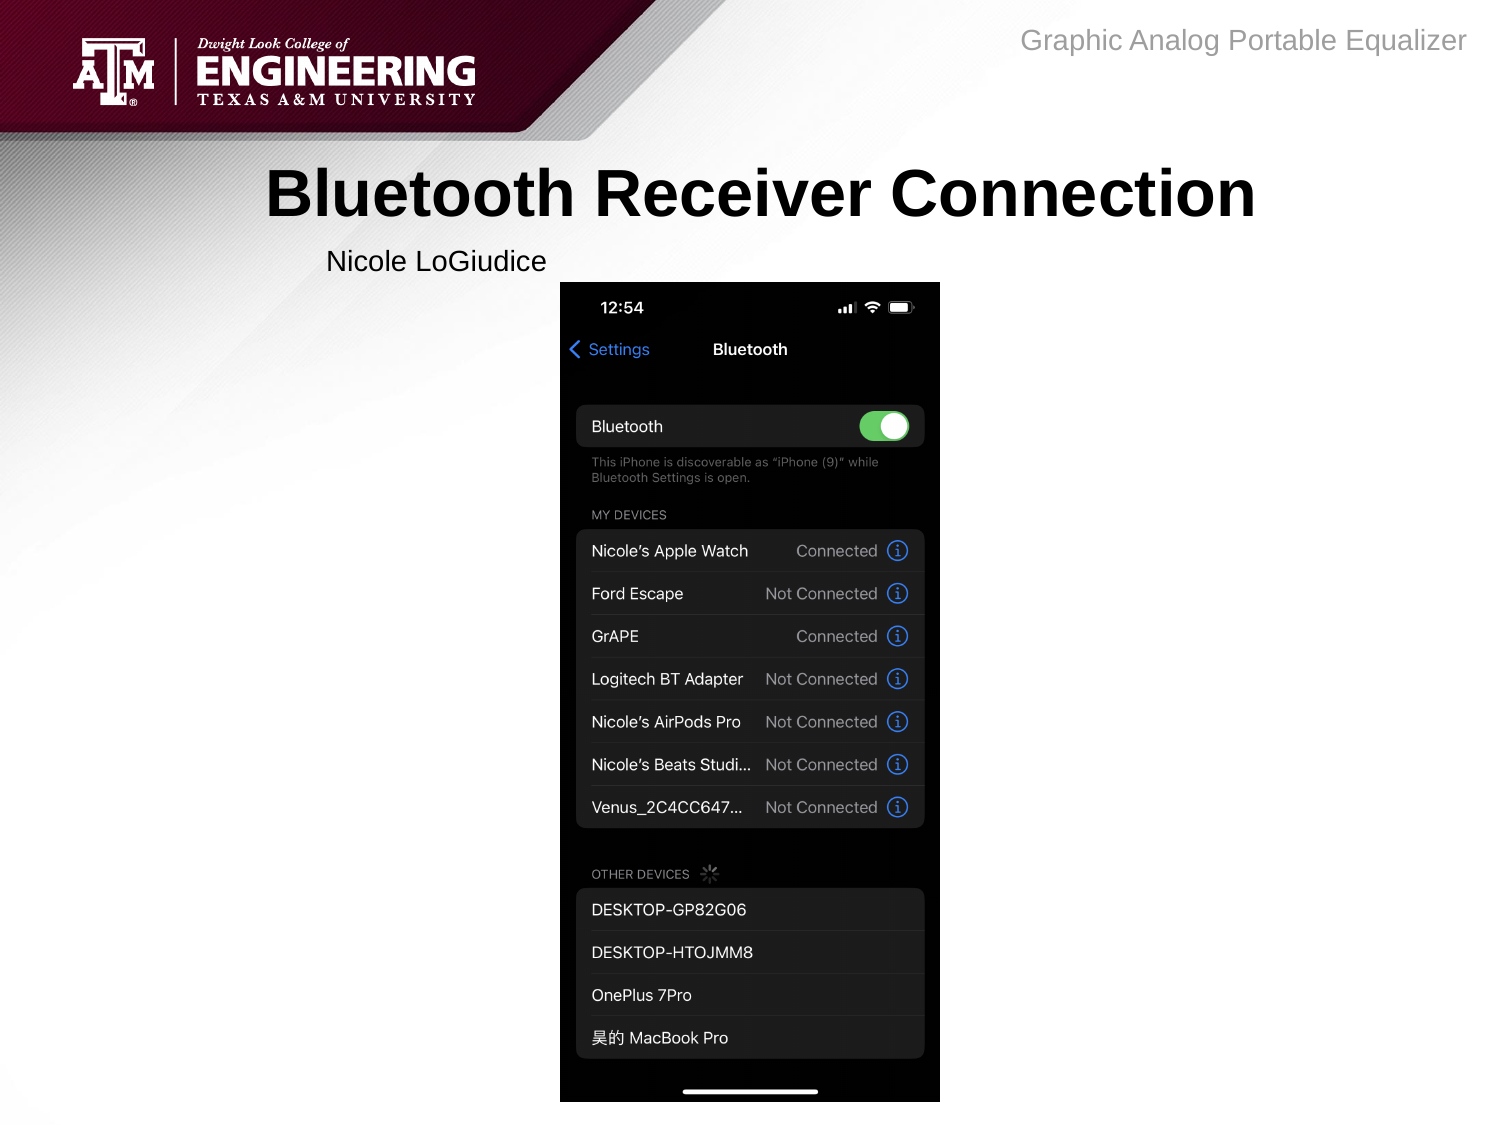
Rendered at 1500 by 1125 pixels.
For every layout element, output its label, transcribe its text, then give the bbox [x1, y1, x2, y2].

picture [0, 0, 1500, 1125]
title Bluetooth Receiver Connection [86, 123, 1437, 256]
text_box Graphic Analog Portable Equalizer [1005, 6, 1487, 72]
text_box Nicole LoGiudice [311, 227, 673, 293]
